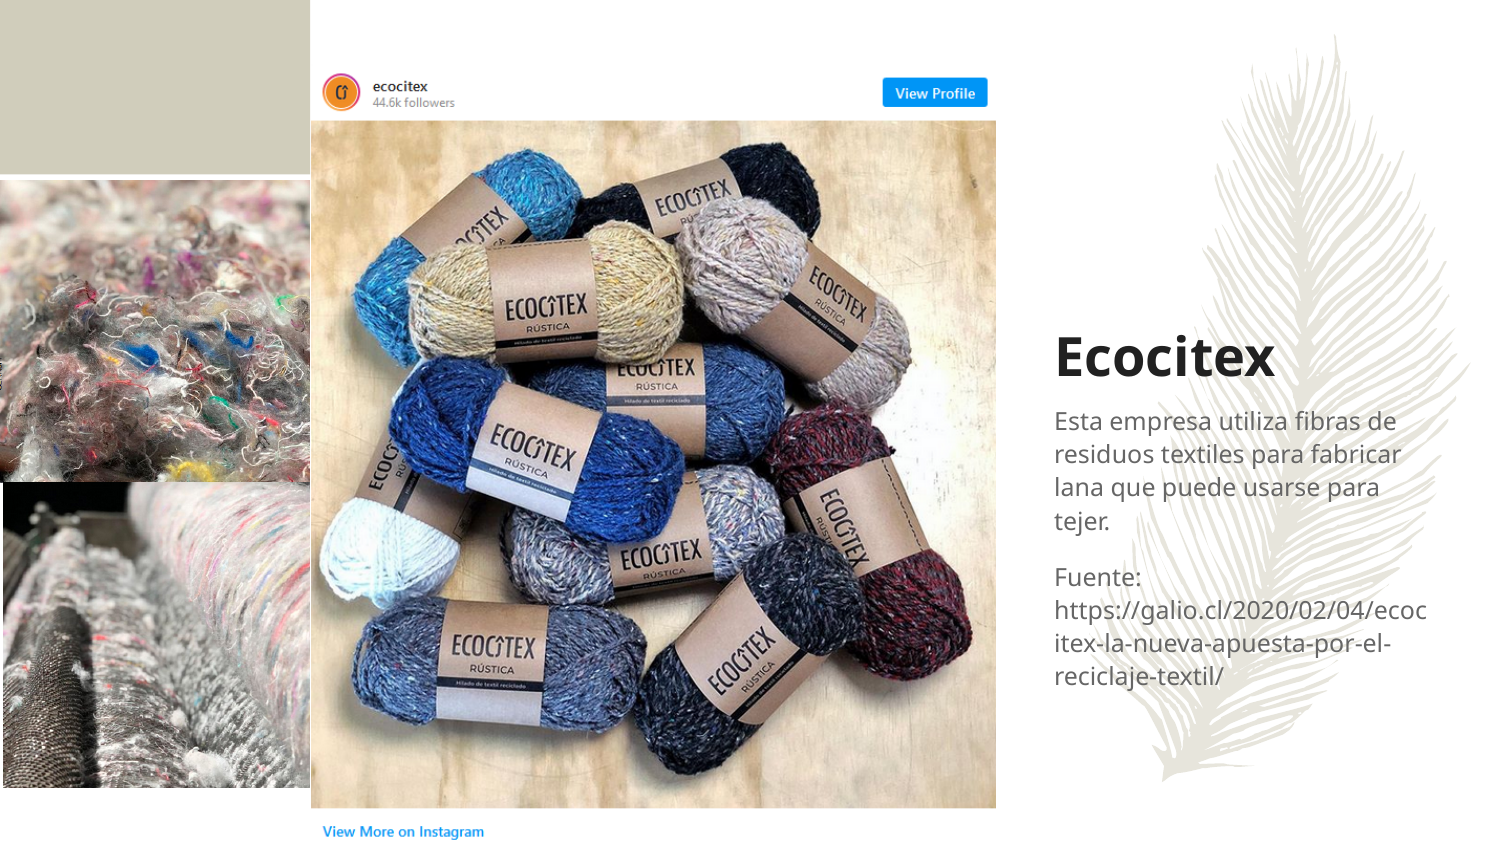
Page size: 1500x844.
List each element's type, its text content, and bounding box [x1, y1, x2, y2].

title Ecocitex [1042, 185, 1441, 393]
picture [0, 0, 998, 844]
list Esta empresa utiliza fibras de residuos textiles para fabricar lana que puede usarse para tejer. Fuente: https://galio.cl/2020/02/04/ecocitex-la-nueva-apuesta-por-el-reciclaje-textil/ [1042, 396, 1440, 750]
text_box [0, 180, 310, 788]
